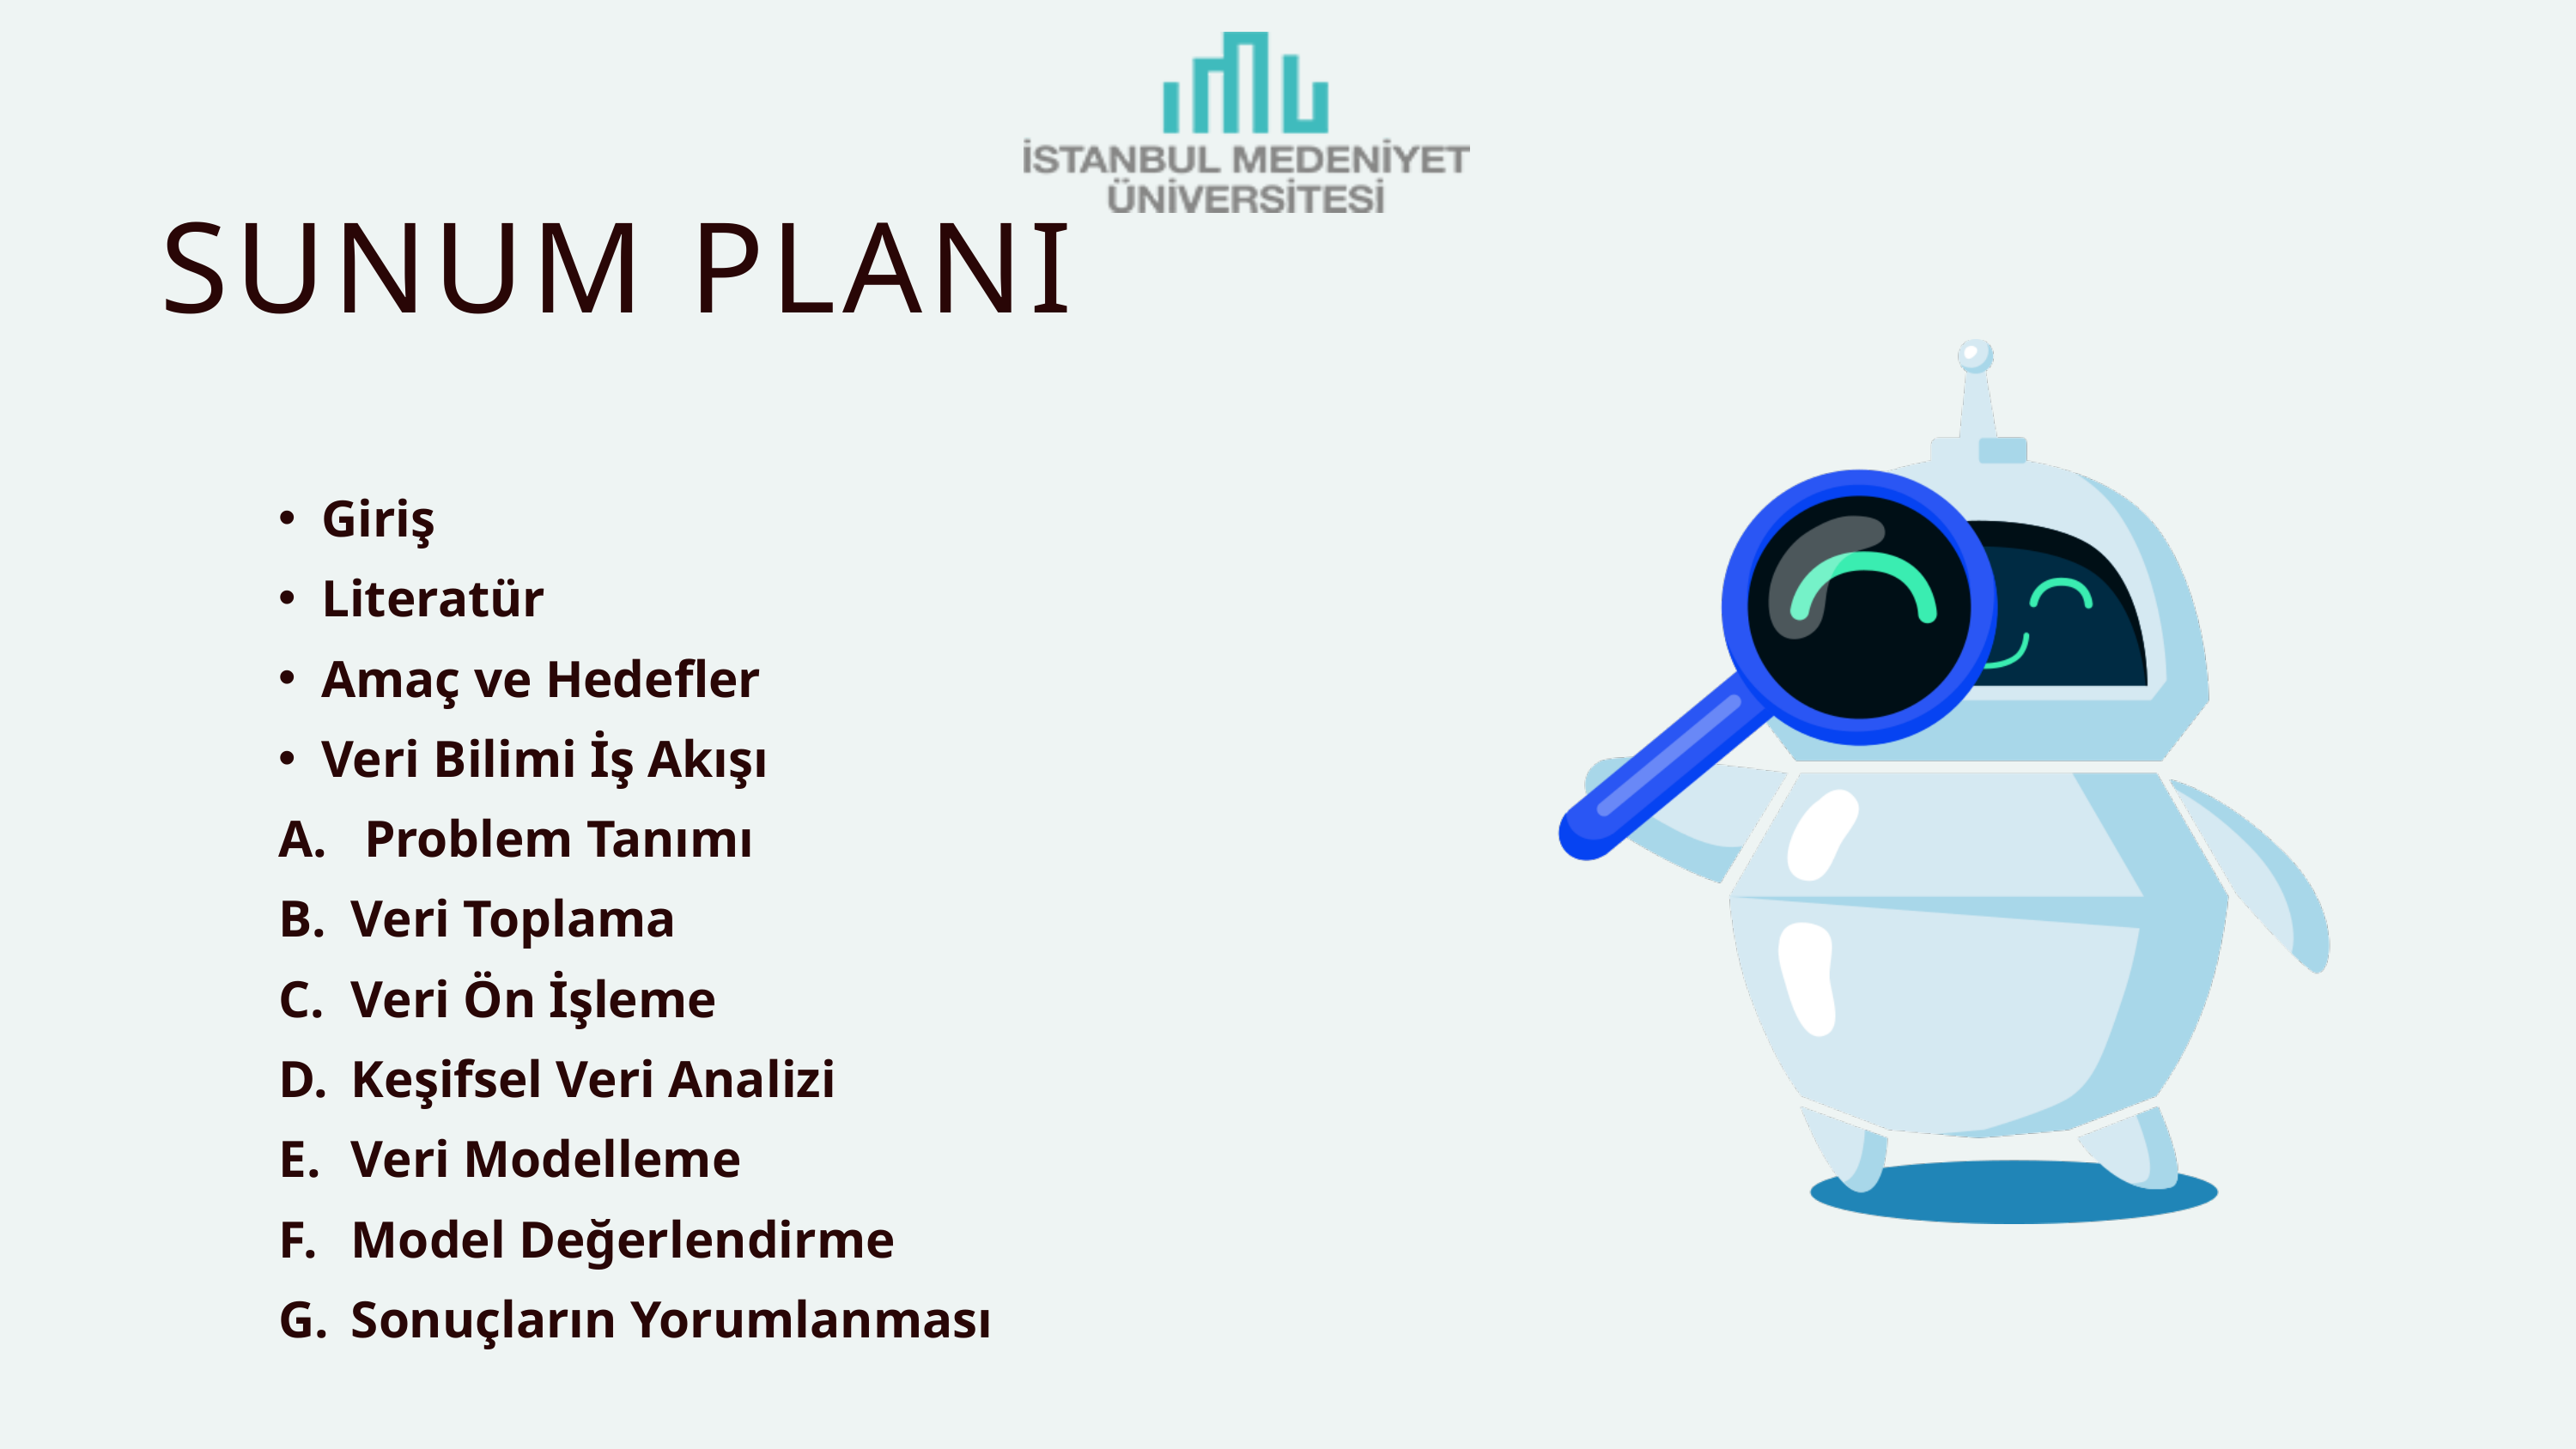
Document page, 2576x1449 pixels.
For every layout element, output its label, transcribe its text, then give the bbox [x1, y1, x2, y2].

picture [1024, 31, 1470, 214]
text_box Giriş Literatür Amaç ve Hedefler Veri Bilimi İş Akışı Problem Tanımı Veri Toplama Veri Ön İşleme Keşifsel Veri Analizi Veri Modelleme Model Değerlendirme Sonuçların Yorumlanması [235, 466, 1356, 1349]
text_box [1556, 339, 2348, 1224]
text_box SUNUM PLANI [32, 212, 1202, 338]
